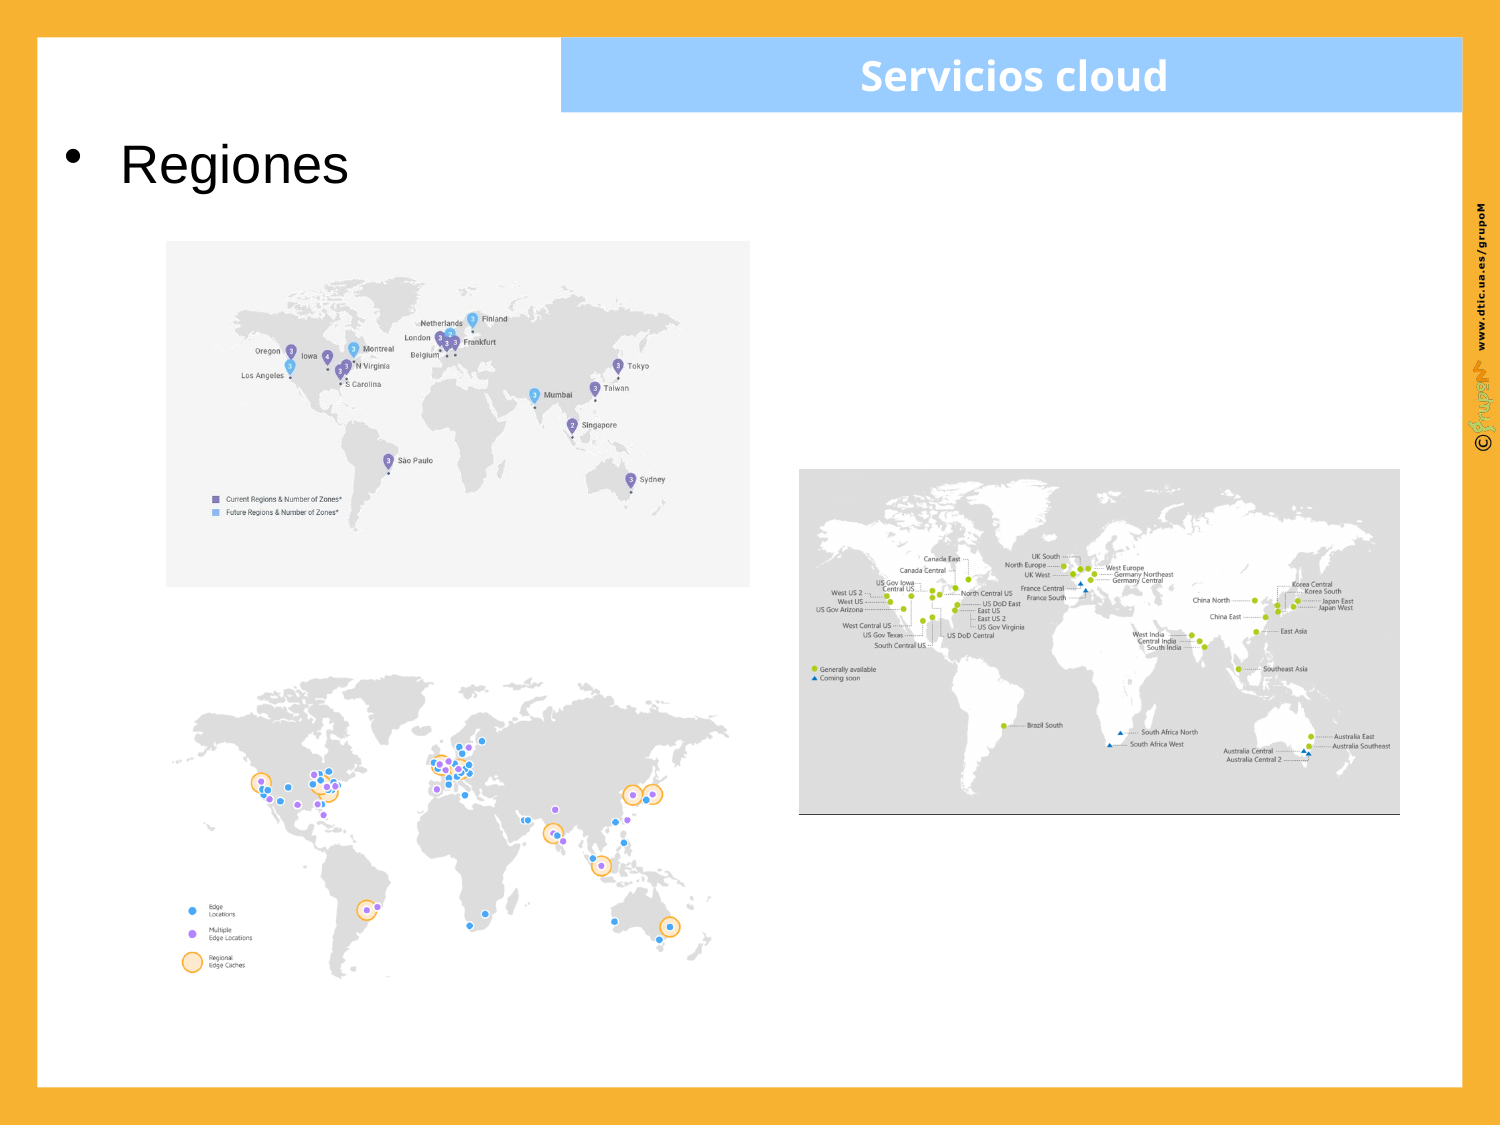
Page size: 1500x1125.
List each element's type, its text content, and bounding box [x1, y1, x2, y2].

text_box Servicios cloud [602, 42, 1427, 108]
picture [799, 469, 1400, 815]
picture [166, 241, 751, 587]
picture [166, 658, 751, 998]
list Regiones [49, 128, 1016, 1063]
picture [1468, 173, 1496, 461]
